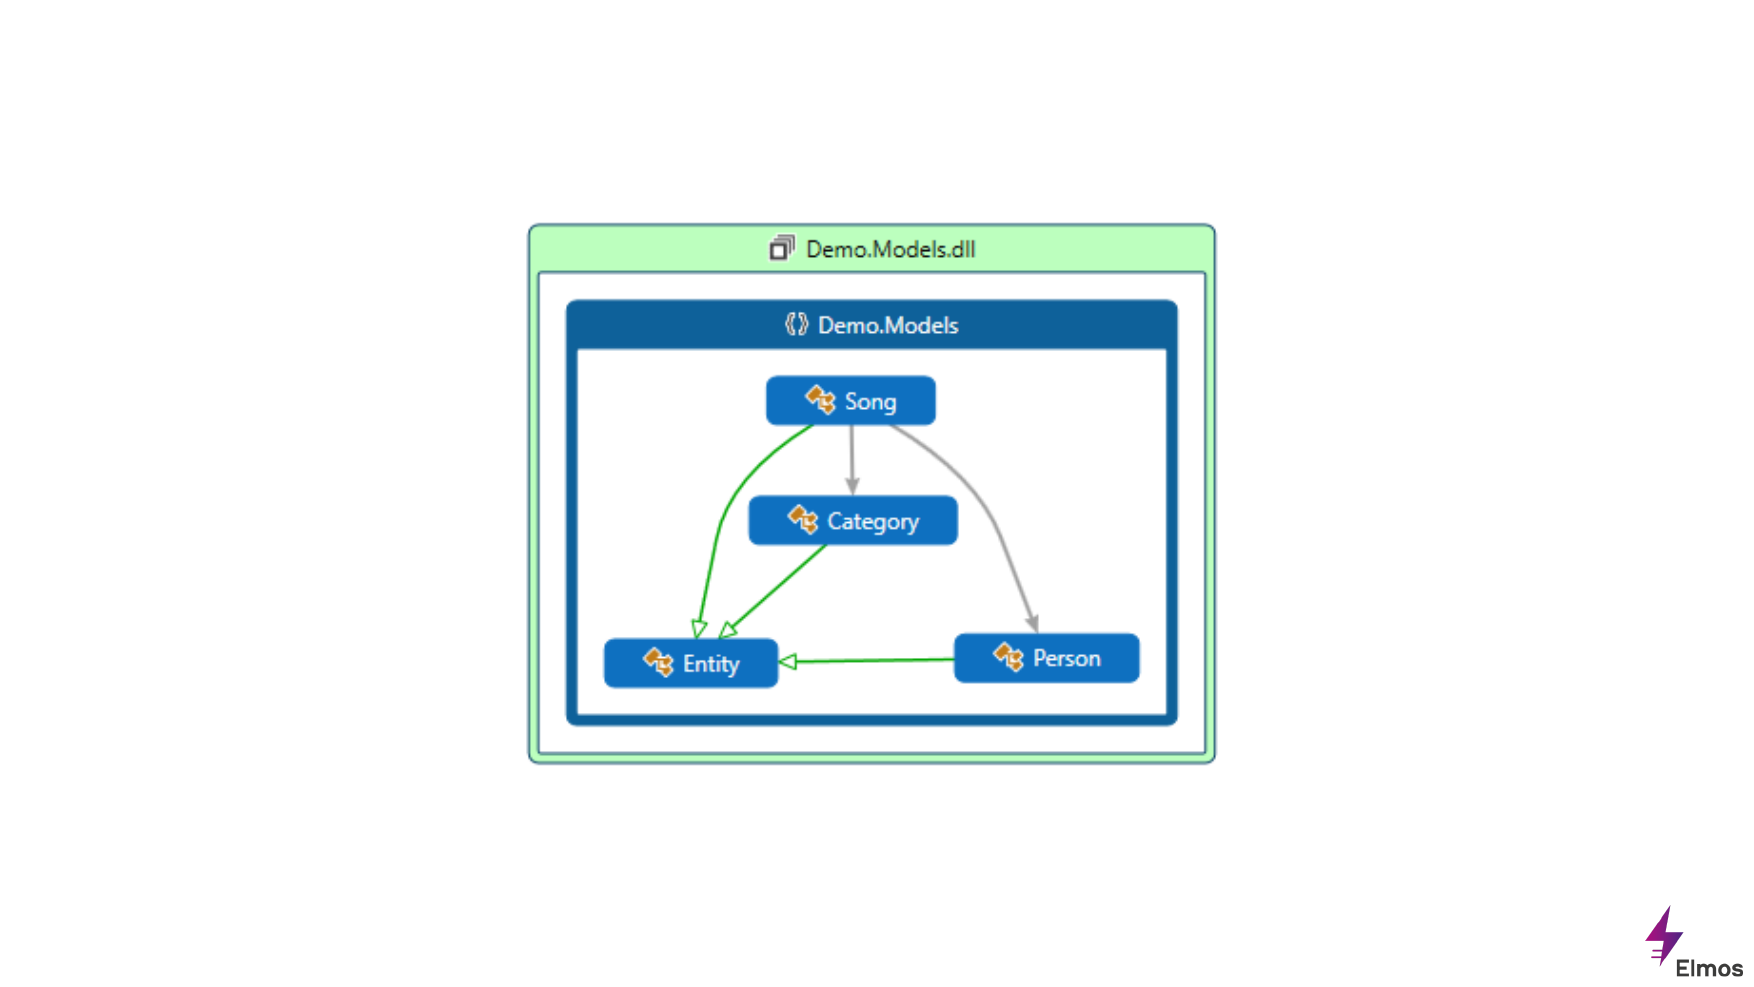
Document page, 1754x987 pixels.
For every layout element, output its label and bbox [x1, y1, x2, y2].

picture [1645, 905, 1743, 977]
picture [506, 194, 1235, 792]
